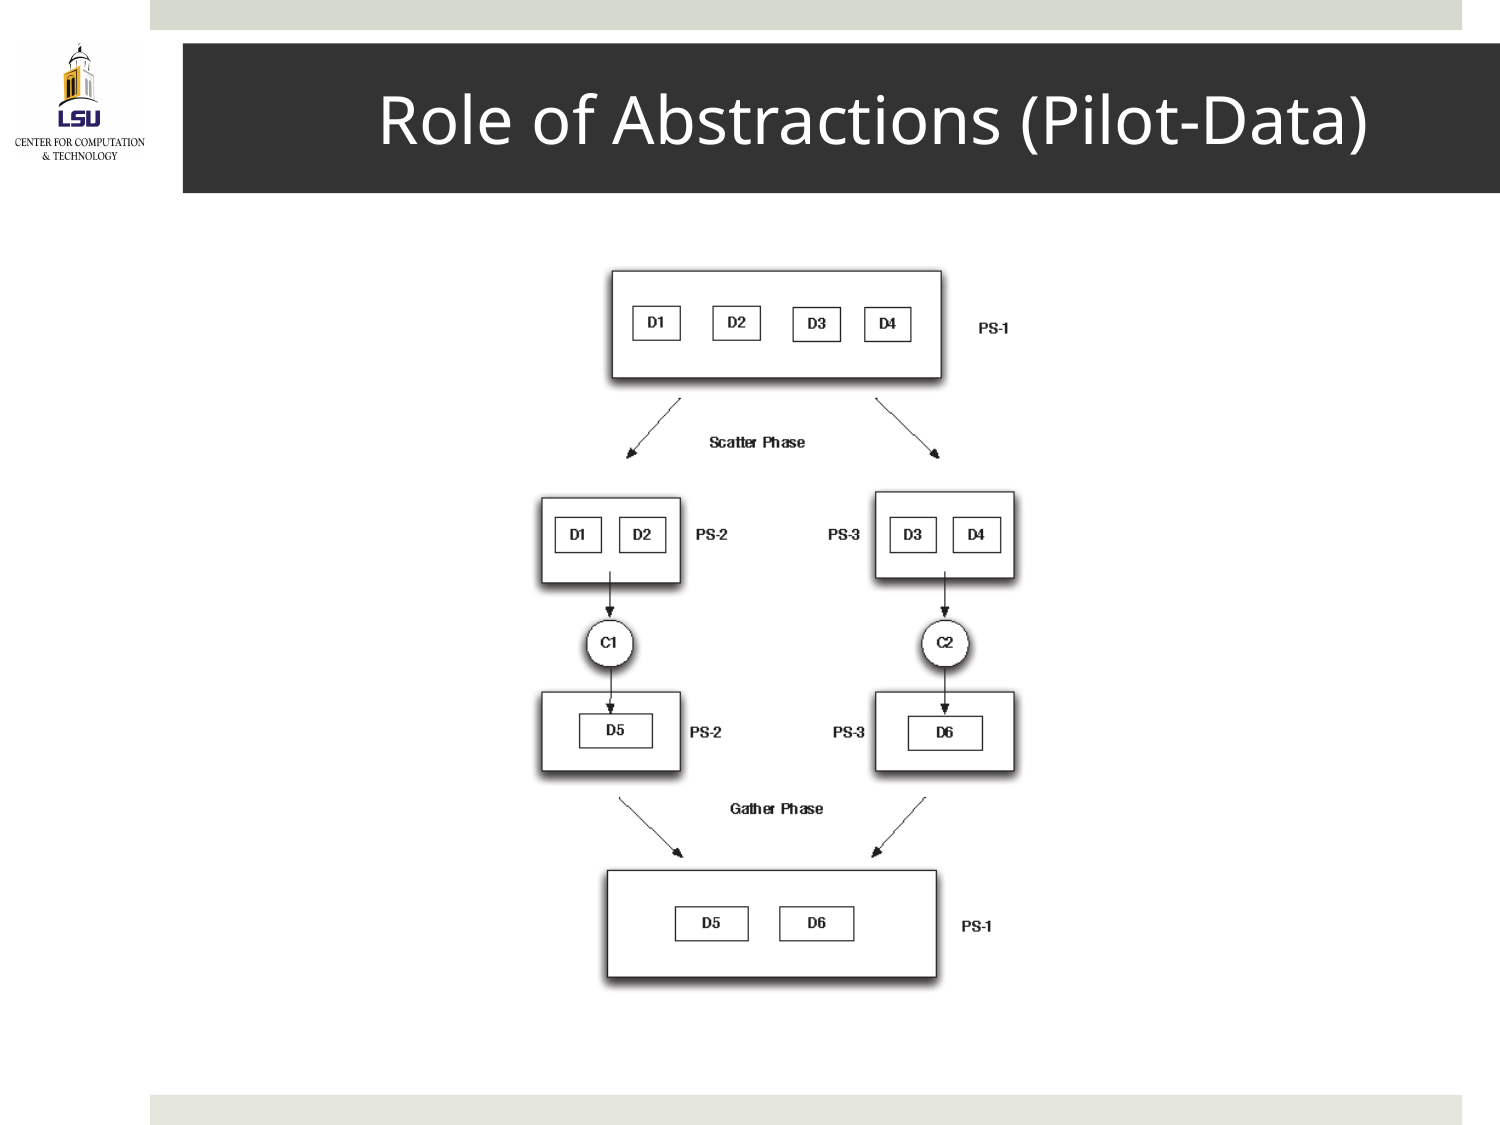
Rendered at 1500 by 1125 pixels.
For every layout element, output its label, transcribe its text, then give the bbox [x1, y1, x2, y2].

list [123, 250, 1432, 1008]
title Role of Abstractions (Pilot-Data) [182, 43, 1500, 194]
picture [15, 43, 145, 160]
